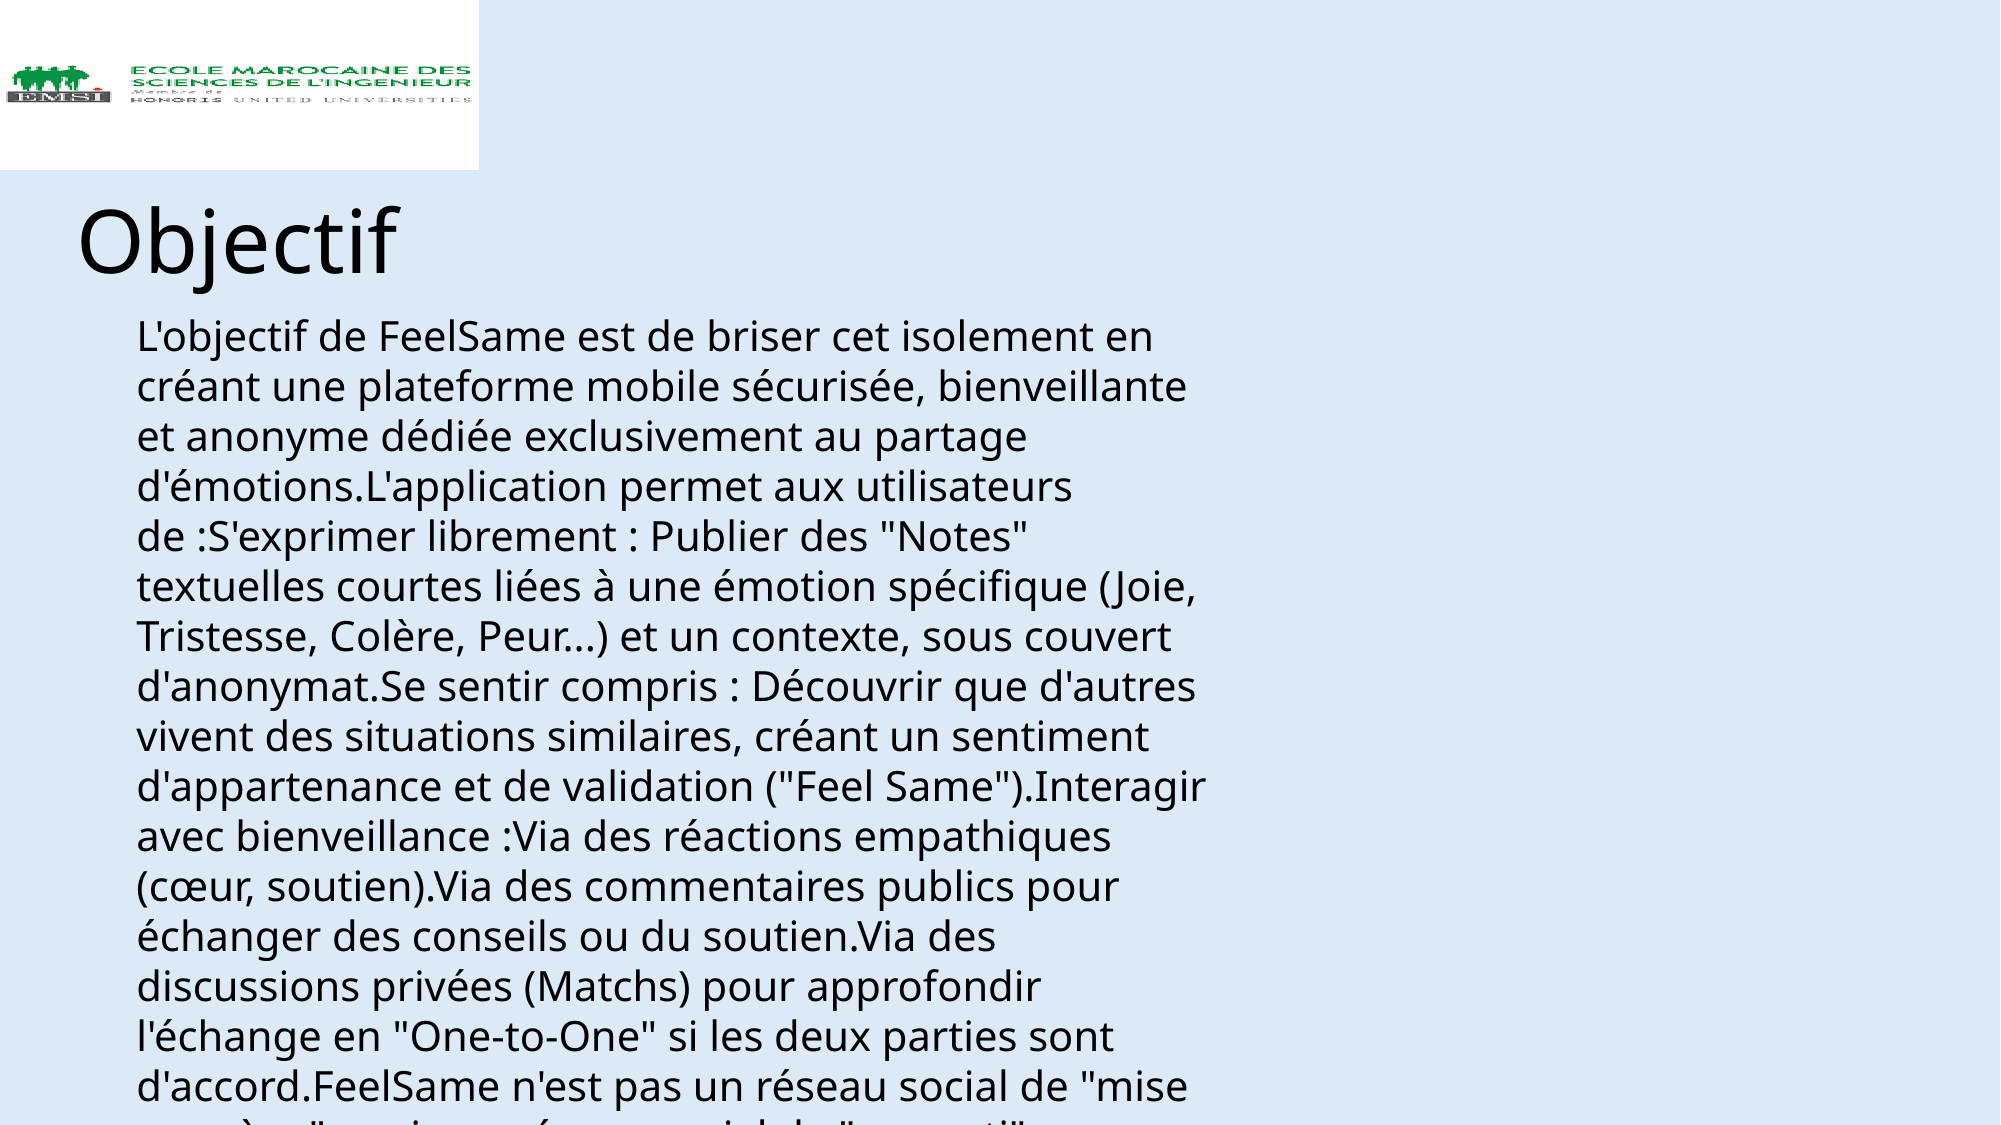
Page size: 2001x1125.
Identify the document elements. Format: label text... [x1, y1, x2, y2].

title Objectif [61, 188, 417, 302]
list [0, 0, 479, 170]
text_box L'objectif de FeelSame est de briser cet isolement en créant une plateforme mobile sécurisée, bienveillante et anonyme dédiée exclusivement au partage d'émotions.L'application permet aux utilisateurs de :S'exprimer librement : Publier des "Notes" textuelles courtes liées à une émotion spécifique (Joie, Tristesse, Colère, Peur...) et un contexte, sous couvert d'anonymat.Se sentir compris : Découvrir que d'autres vivent des situations similaires, créant un sentiment d'appartenance et de validation ("Feel Same").Interagir avec bienveillance :Via des réactions empathiques (cœur, soutien).Via des commentaires publics pour échanger des conseils ou du soutien.Via des discussions privées (Matchs) pour approfondir l'échange en "One-to-One" si les deux parties sont d'accord.FeelSame n'est pas un réseau social de "mise en scène", mais un réseau social de "ressenti". [121, 302, 1232, 1125]
